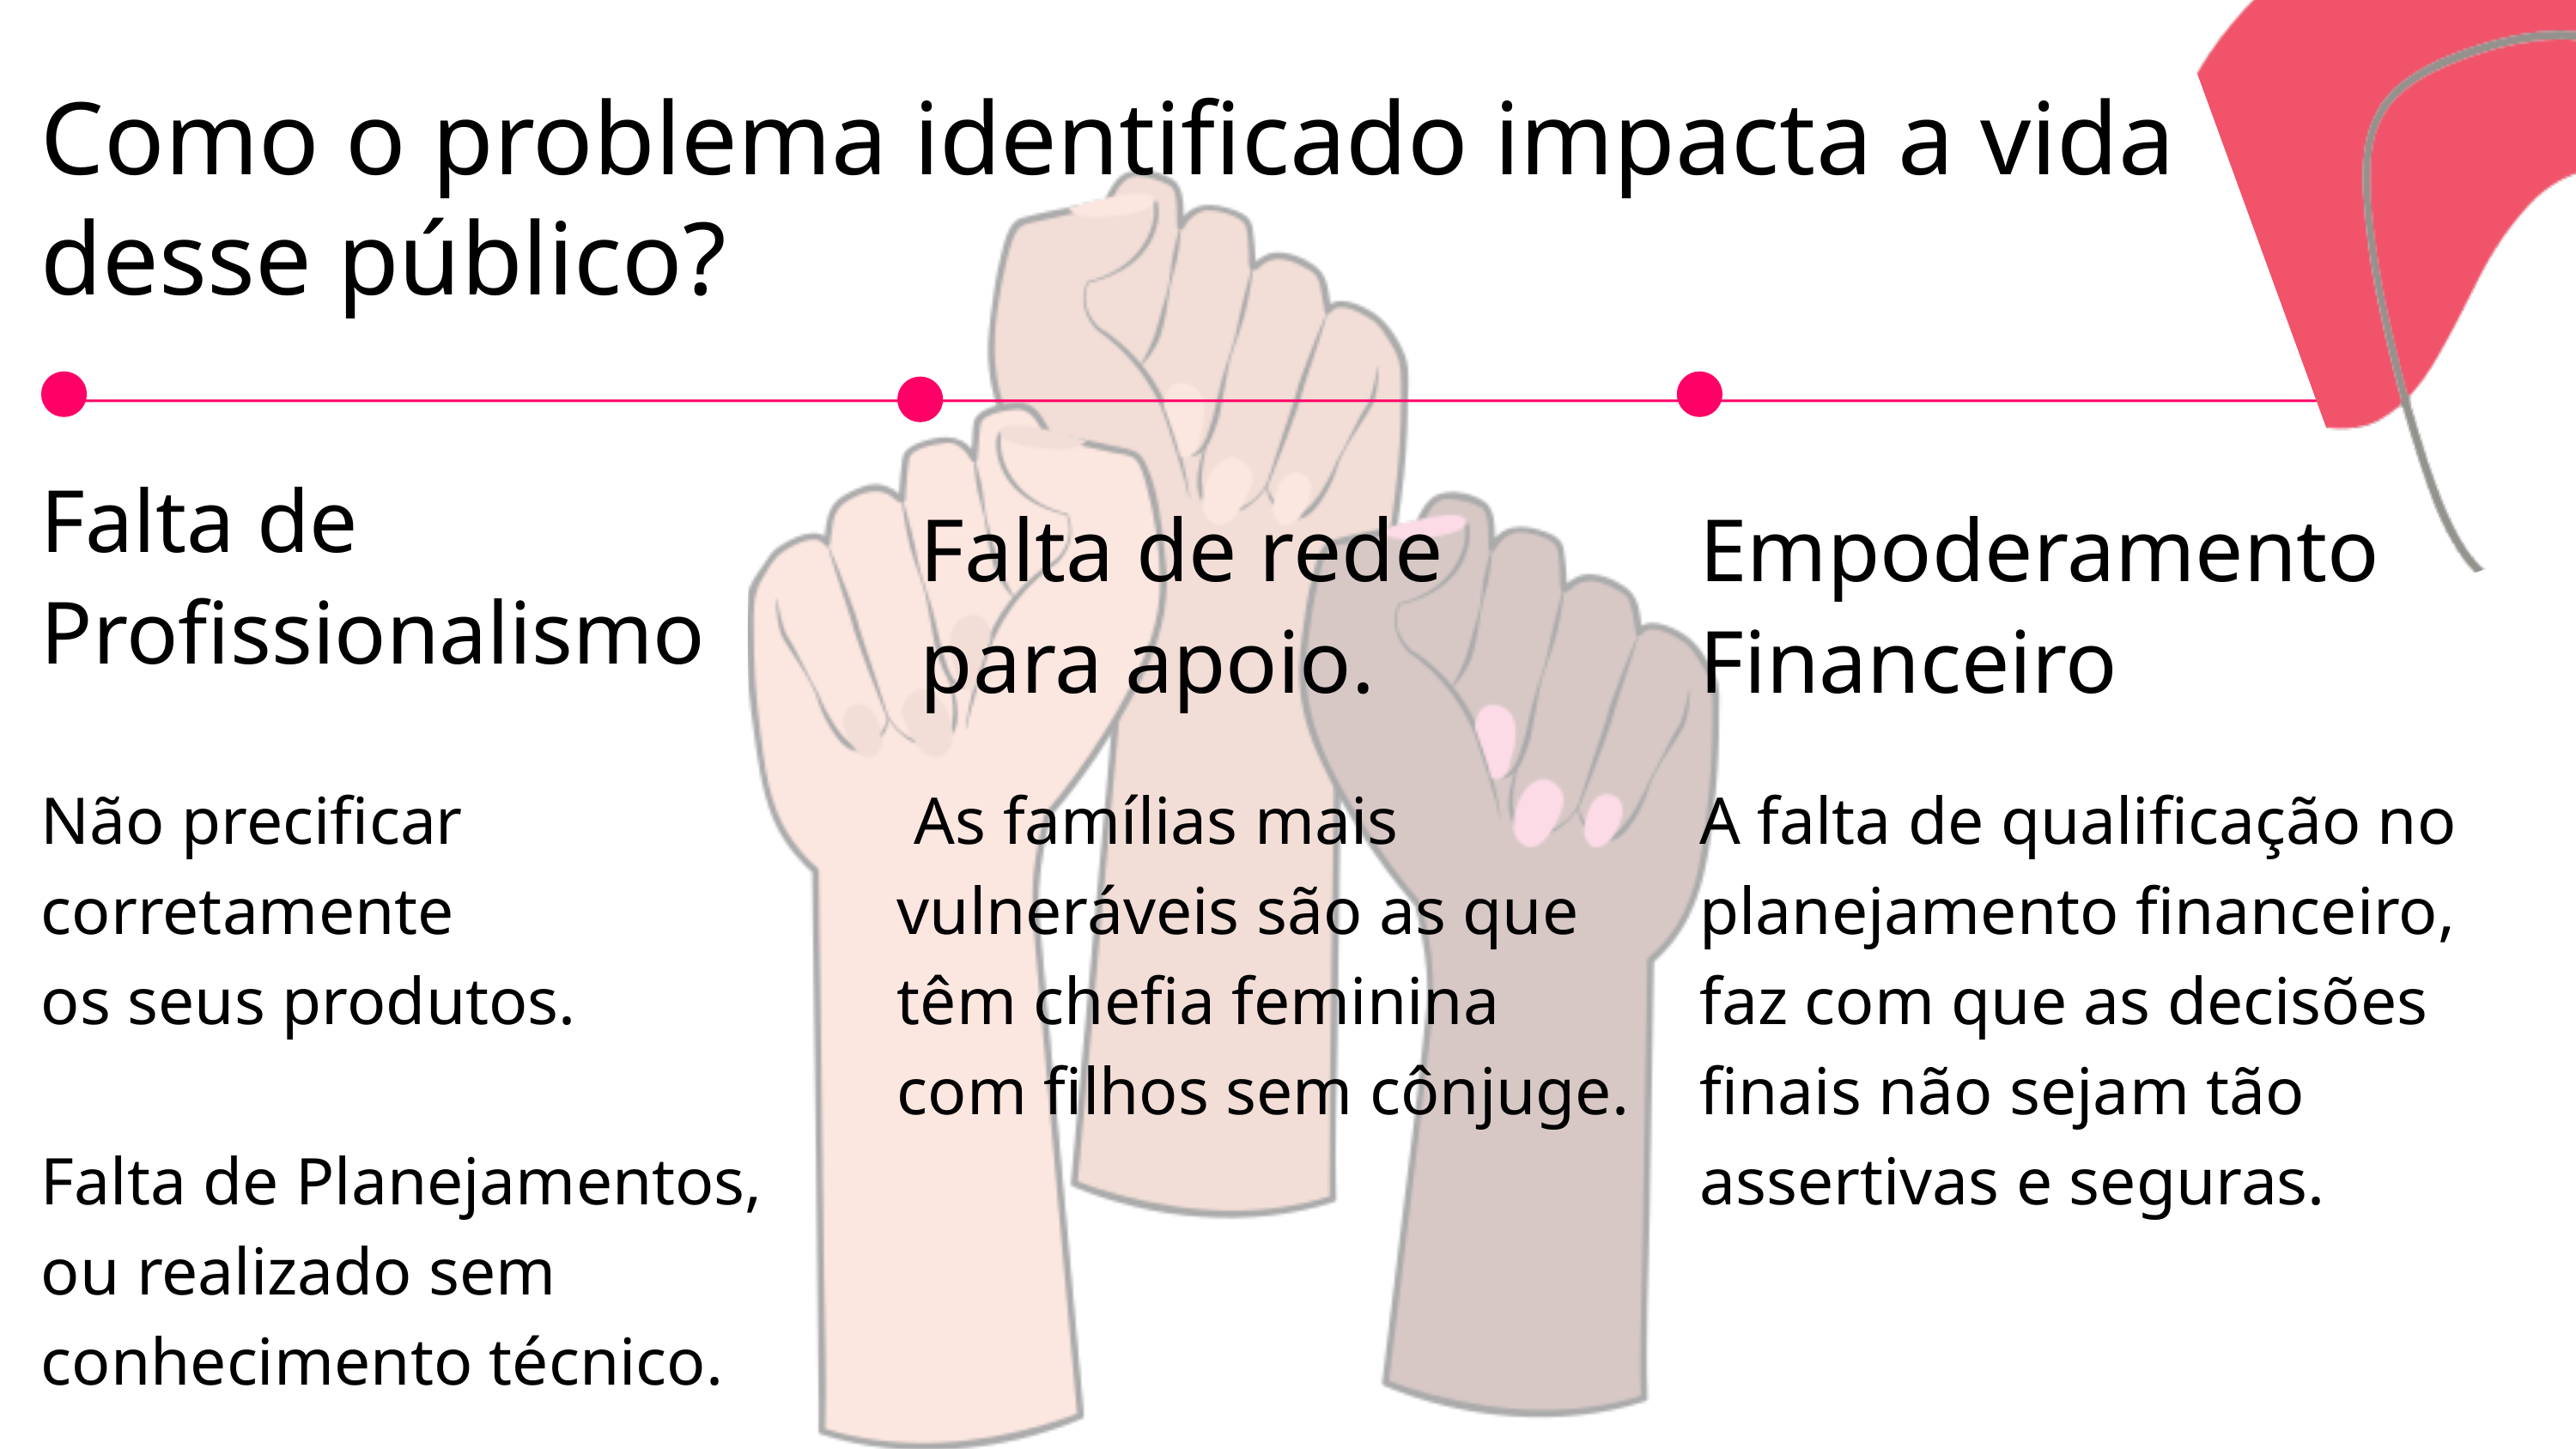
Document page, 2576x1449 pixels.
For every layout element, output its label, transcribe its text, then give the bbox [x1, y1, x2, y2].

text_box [40, 371, 88, 417]
text_box [2170, 0, 2576, 604]
text_box Empoderamento Financeiro [1699, 487, 2561, 711]
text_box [896, 376, 944, 423]
text_box Falta de Profissionalismo [41, 458, 881, 682]
text_box [747, 401, 1722, 1449]
text_box [747, 315, 1722, 400]
text_box As famílias mais vulneráveis são as que têm chefia feminina com filhos sem cônjuge. [897, 767, 1643, 1128]
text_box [1676, 371, 1723, 417]
text_box A falta de qualificação no planejamento financeiro, faz com que as decisões finais não sejam tão assertivas e seguras. [1699, 767, 2561, 1218]
text_box Não precificar corretamente os seus produtos. Falta de Planejamentos, ou realizado sem conhecimento técnico. [41, 767, 881, 1398]
text_box Como o problema identificado impacta a vida desse público? [41, 74, 2328, 315]
text_box Falta de rede para apoio. [920, 487, 1584, 711]
